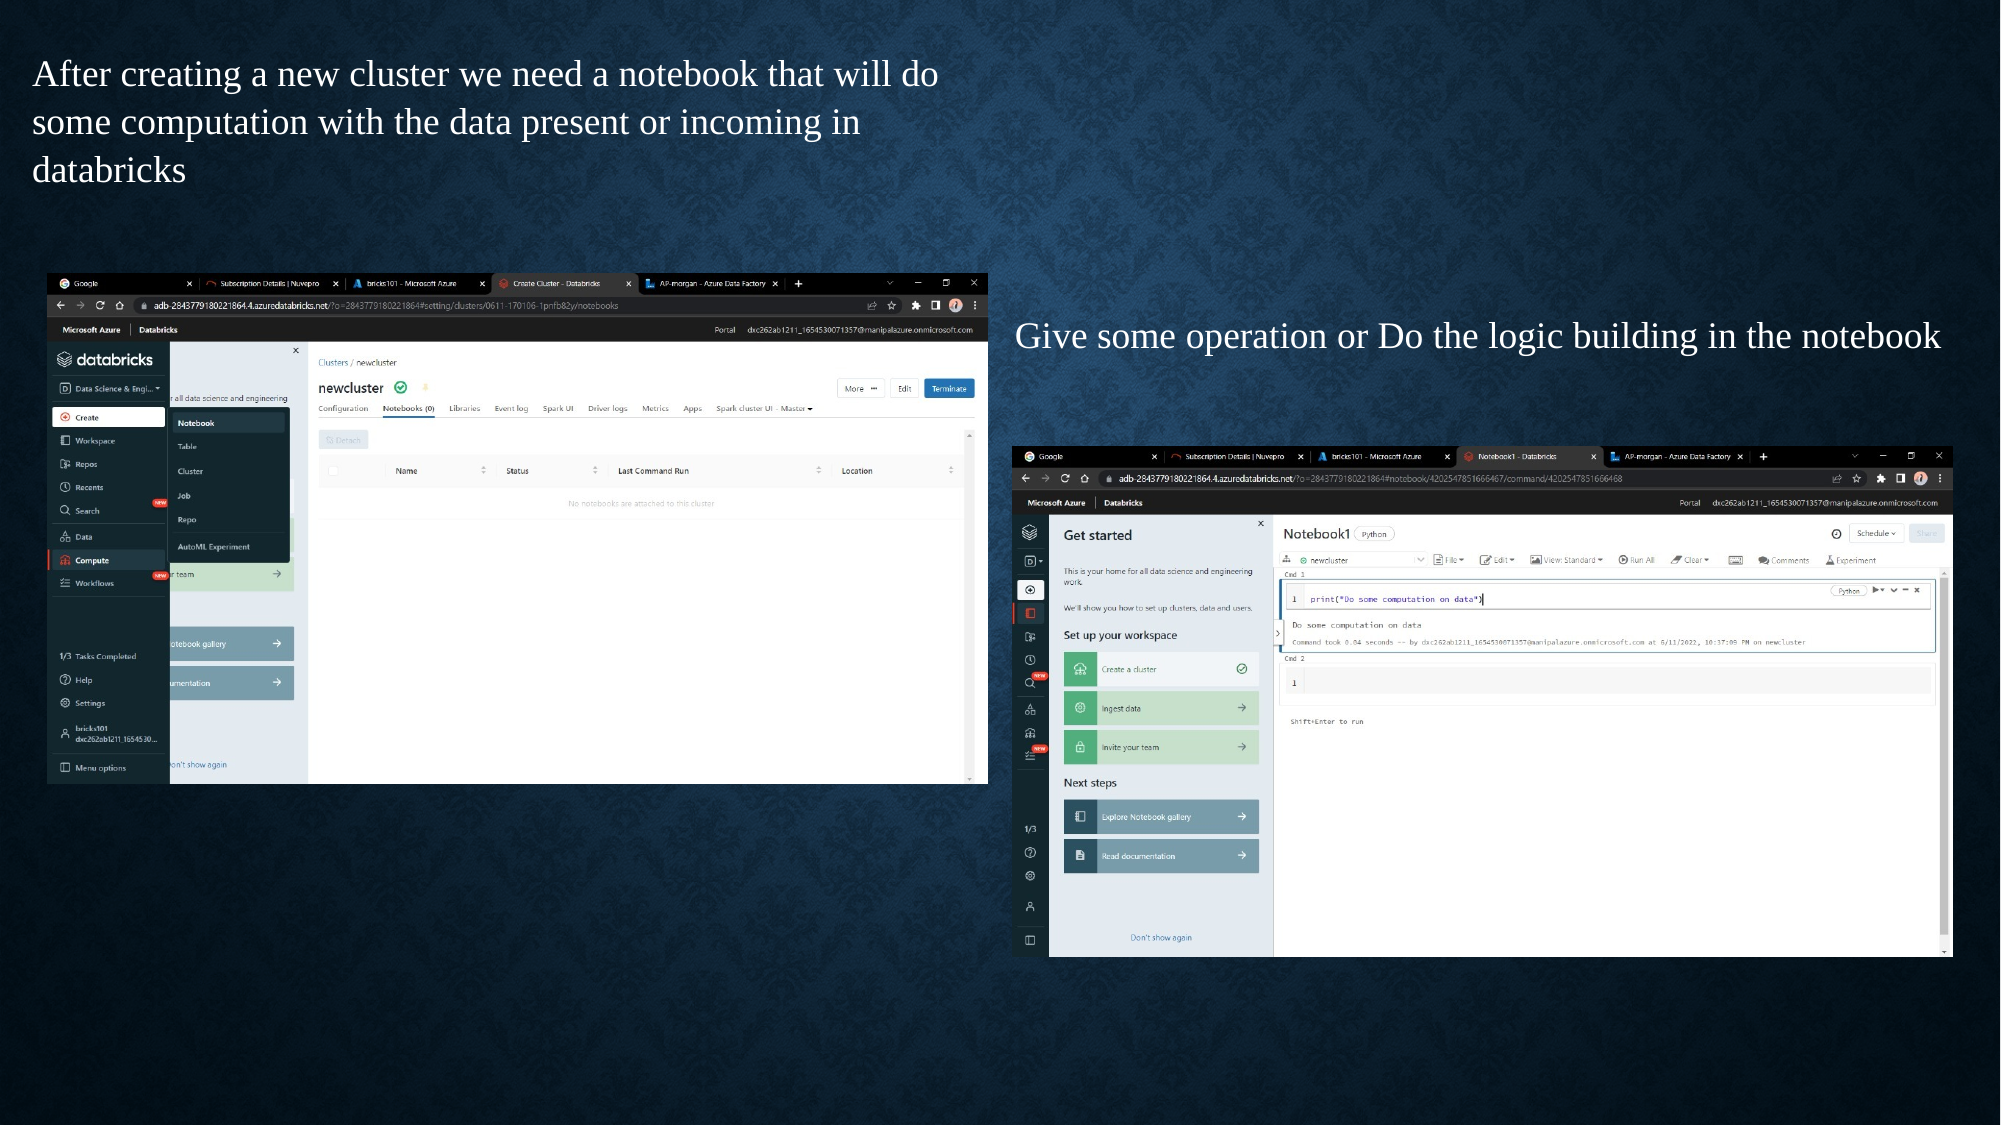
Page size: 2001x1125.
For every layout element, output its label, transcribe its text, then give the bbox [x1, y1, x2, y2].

text_box After creating a new cluster we need a notebook that will do some computation with the data present or incoming in databricks [17, 38, 1018, 198]
picture [46, 273, 988, 784]
text_box Give some operation or Do the logic building in the notebook [999, 300, 2000, 364]
picture [1012, 446, 1954, 957]
